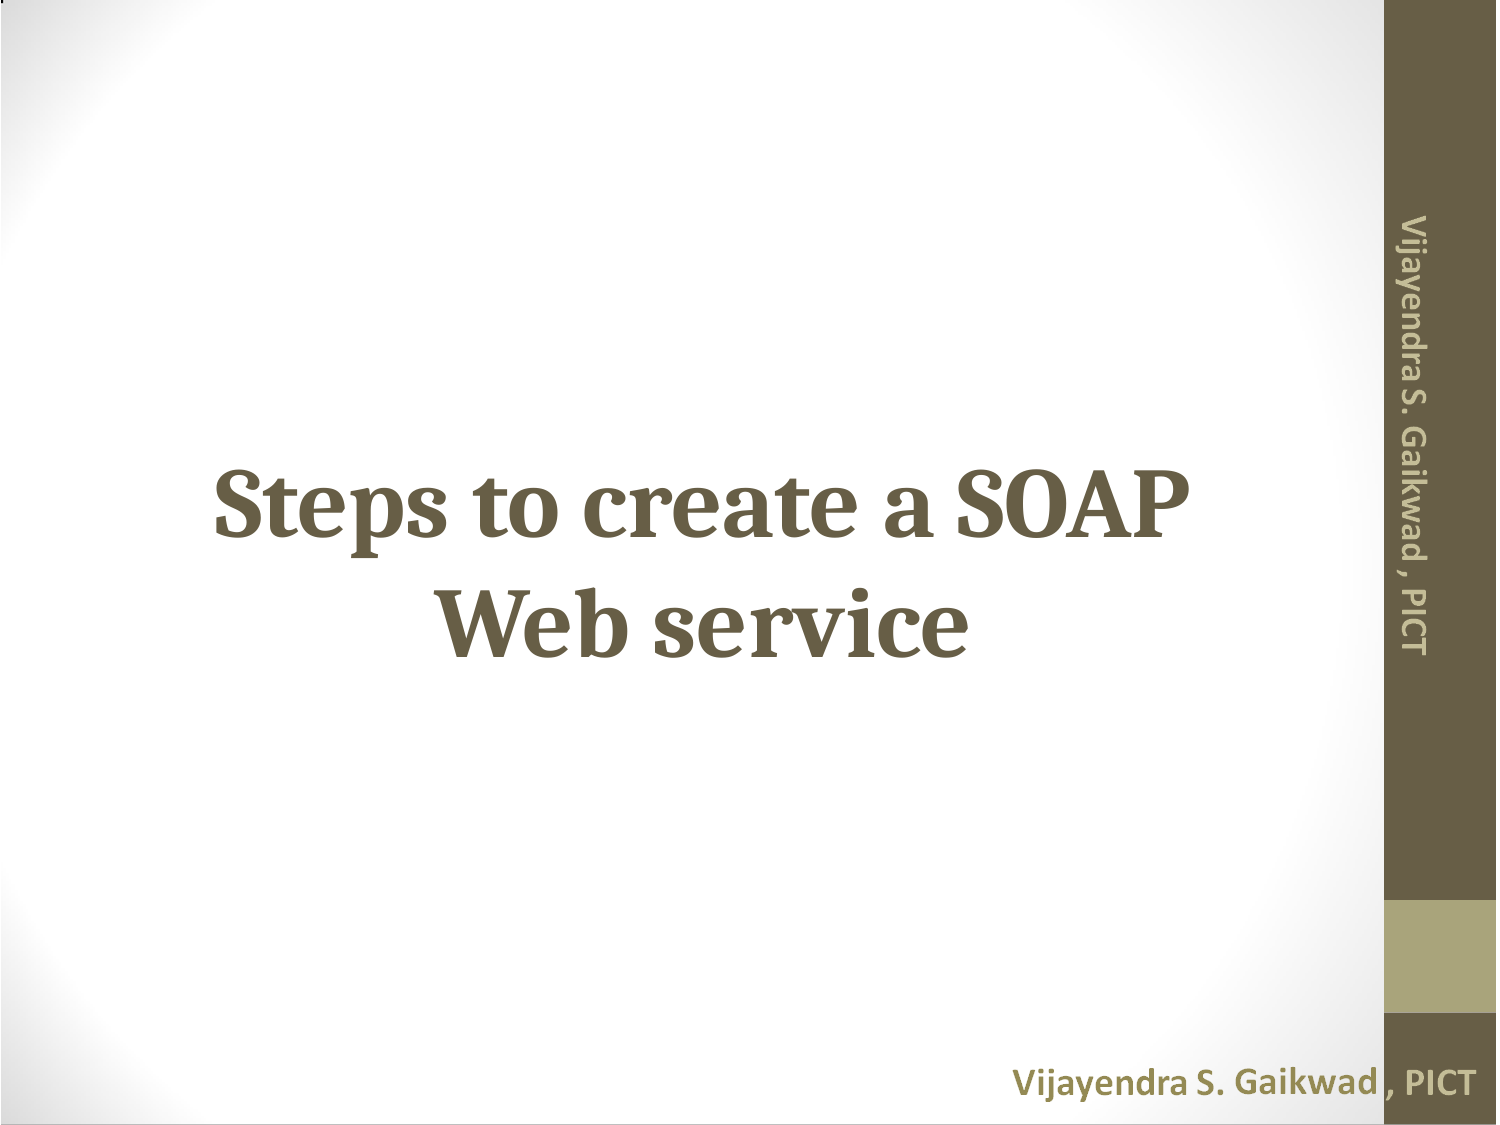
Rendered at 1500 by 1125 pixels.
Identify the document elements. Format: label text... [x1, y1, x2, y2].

picture [0, 0, 1500, 1125]
title Steps to create a SOAP Web service [162, 437, 1244, 680]
